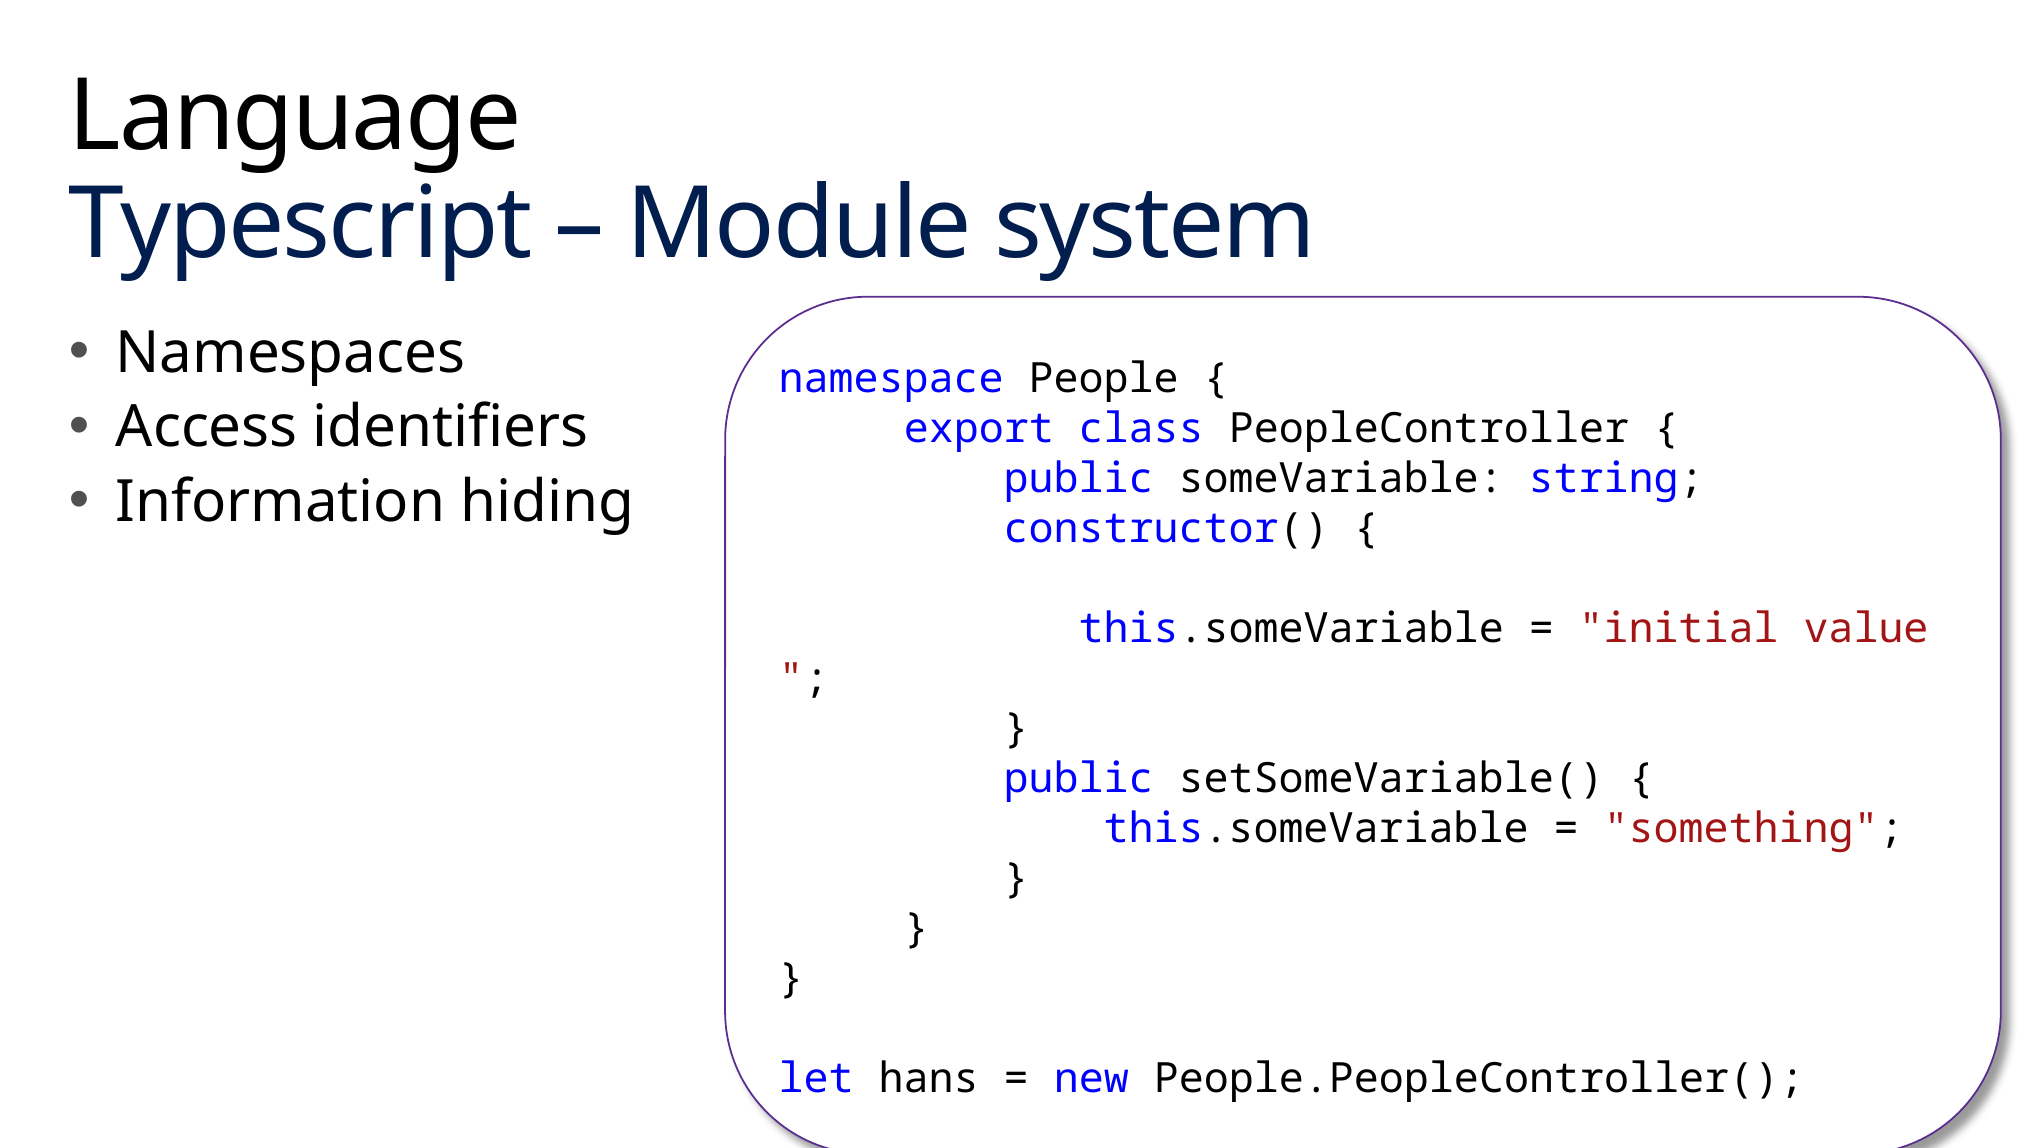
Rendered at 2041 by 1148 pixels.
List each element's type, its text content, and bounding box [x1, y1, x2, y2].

list Namespaces Access identifiers Information hiding [45, 307, 810, 557]
list Namespaces Access identifiers Information hiding [1916, 307, 1996, 374]
text_box namespace People { export class PeopleController { public someVariable: string; constructor() { this.someVariable = "initial value"; } public setSomeVariable() { this.someVariable = "something"; } } } let hans = new People.PeopleController(); [724, 295, 2002, 1148]
title Language Typescript – Module system [45, 48, 1996, 307]
